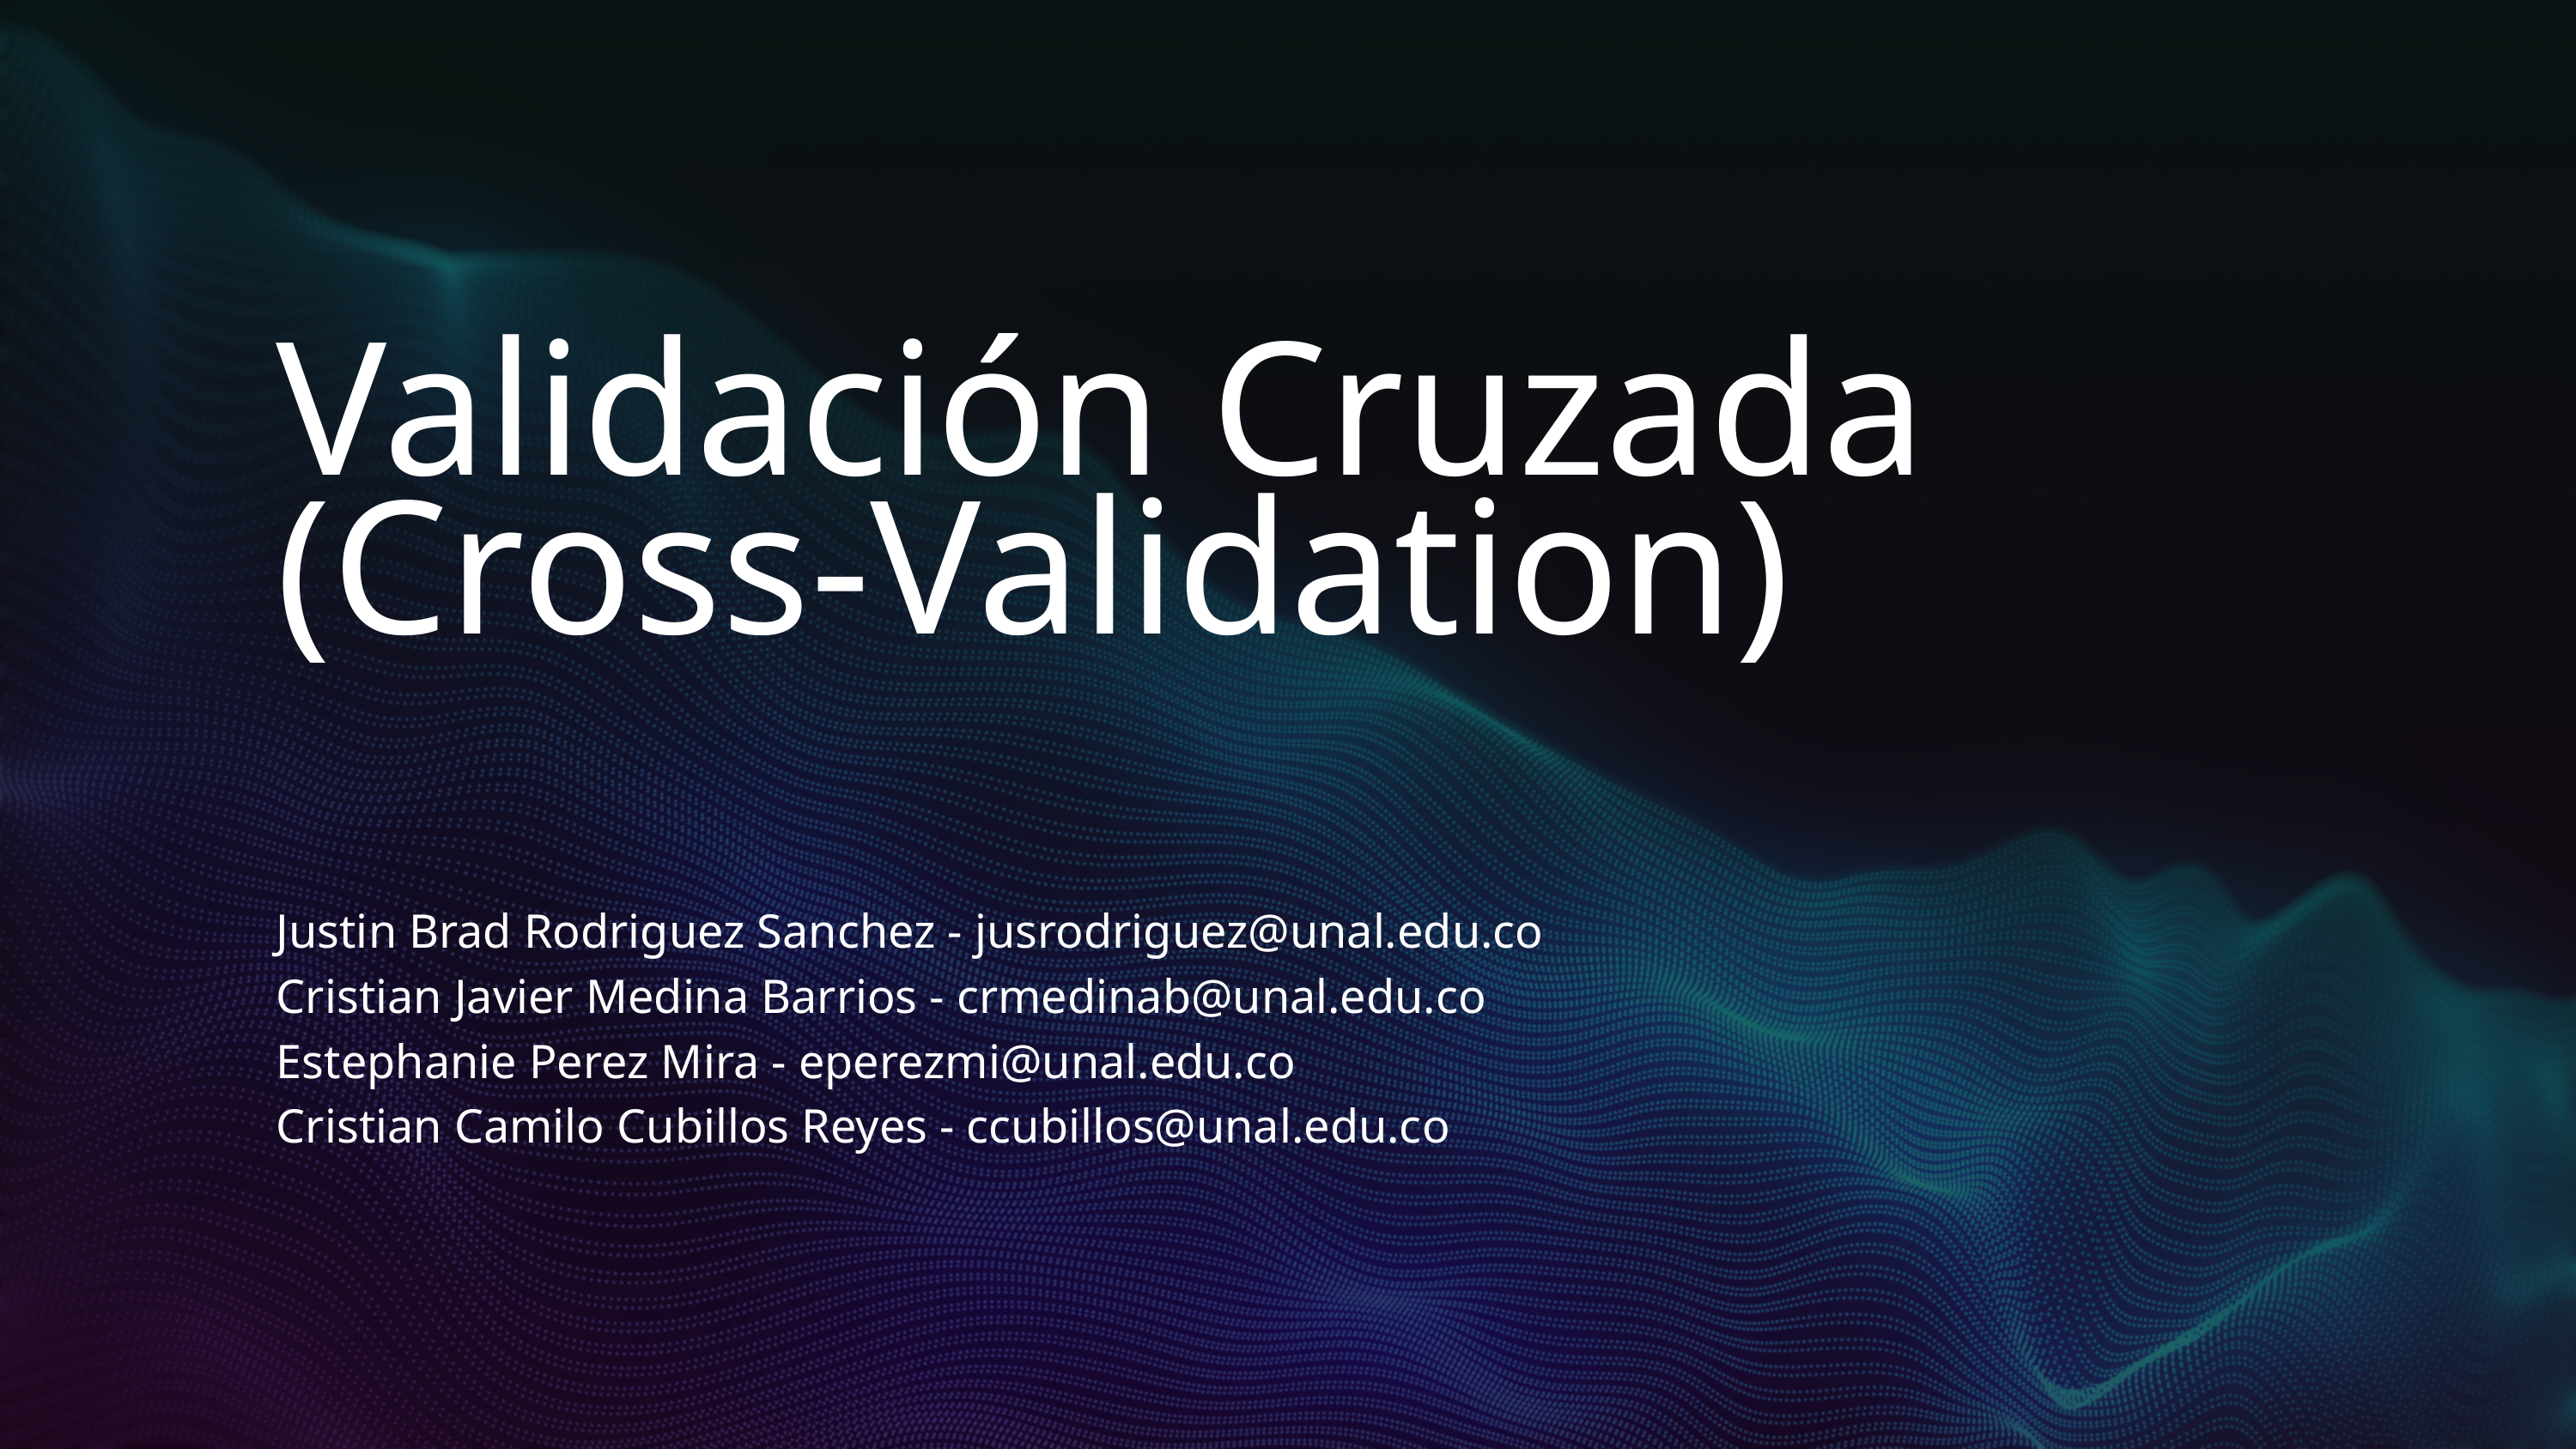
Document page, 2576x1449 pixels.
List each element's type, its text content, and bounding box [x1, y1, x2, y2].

text_box [0, 0, 2576, 1449]
text_box Validación Cruzada (Cross-Validation) [276, 353, 2300, 671]
text_box Justin Brad Rodriguez Sanchez - jusrodriguez@unal.edu.co Cristian Javier Medina Barrios - crmedinab@unal.edu.co Estephanie Perez Mira - eperezmi@unal.edu.co Cristian Camilo Cubillos Reyes - ccubillos@unal.edu.co [276, 892, 1841, 1153]
